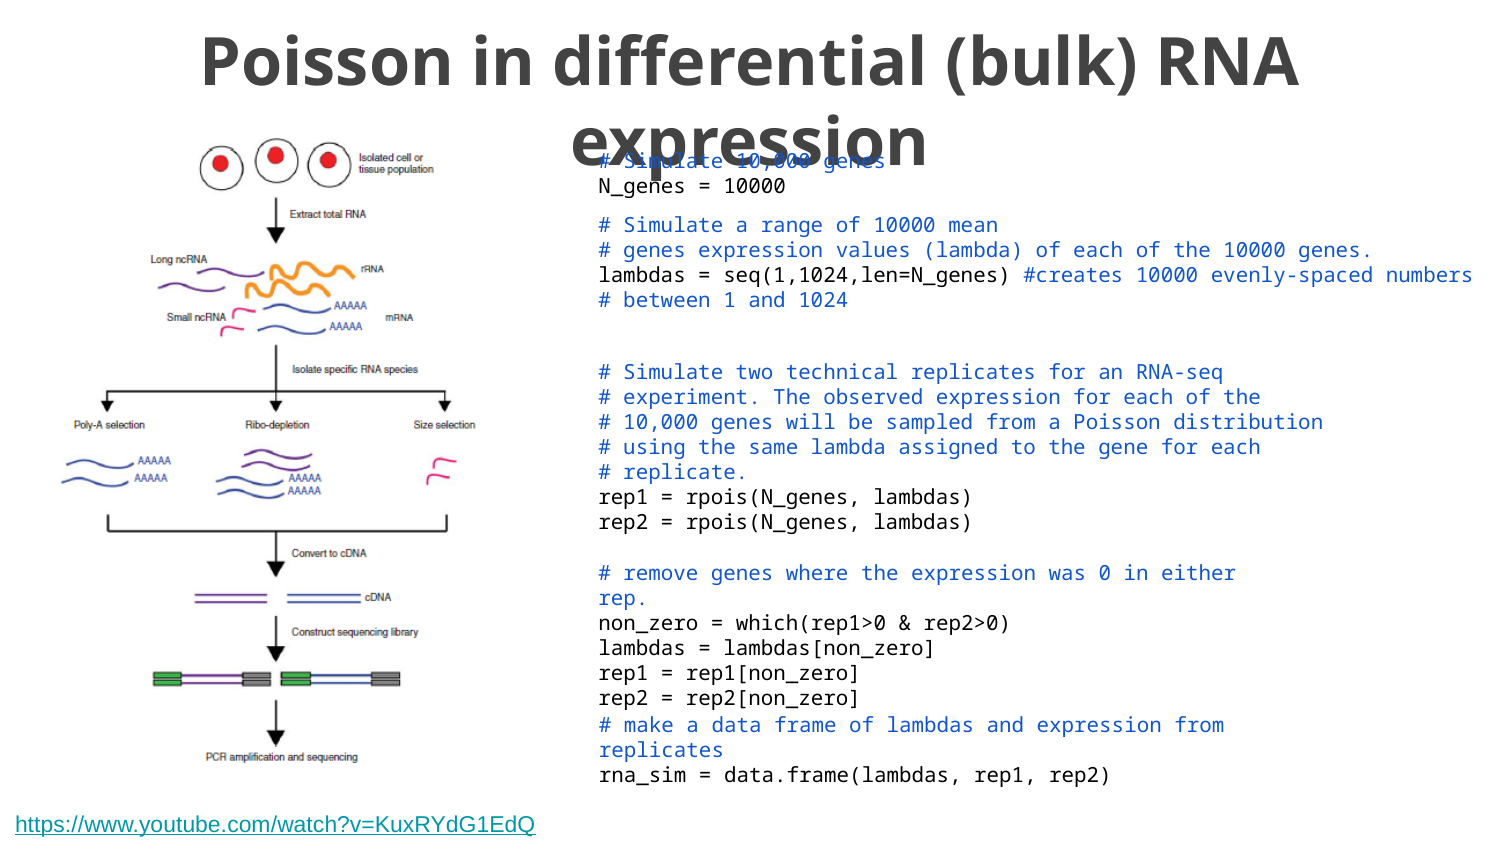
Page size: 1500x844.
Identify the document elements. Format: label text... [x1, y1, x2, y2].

text_box # Simulate two technical replicates for an RNA-seq # experiment. The observed expression for each of the # 10,000 genes will be sampled from a Poisson distribution # using the same lambda assigned to the gene for each # replicate. rep1 = rpois(N_genes, lambdas) rep2 = rpois(N_genes, lambdas) [583, 343, 1387, 663]
picture [37, 122, 517, 771]
title Poisson in differential (bulk) RNA expression [0, 3, 1500, 98]
text_box # Simulate 10,000 genes N_genes = 10000 [583, 132, 1473, 197]
text_box # Simulate a range of 10000 mean # genes expression values (lambda) of each of the 10000 genes. lambdas = seq(1,1024,len=N_genes) #creates 10000 evenly-spaced numbers # between 1 and 1024 [583, 197, 1500, 353]
text_box # remove genes where the expression was 0 in either rep. non_zero = which(rep1>0 & rep2>0) lambdas = lambdas[non_zero] rep1 = rep1[non_zero] rep2 = rep2[non_zero] [583, 544, 1294, 696]
text_box https://www.youtube.com/watch?v=KuxRYdG1EdQ [0, 794, 583, 830]
text_box # make a data frame of lambdas and expression from replicates rna_sim = data.frame(lambdas, rep1, rep2) [583, 696, 1365, 831]
